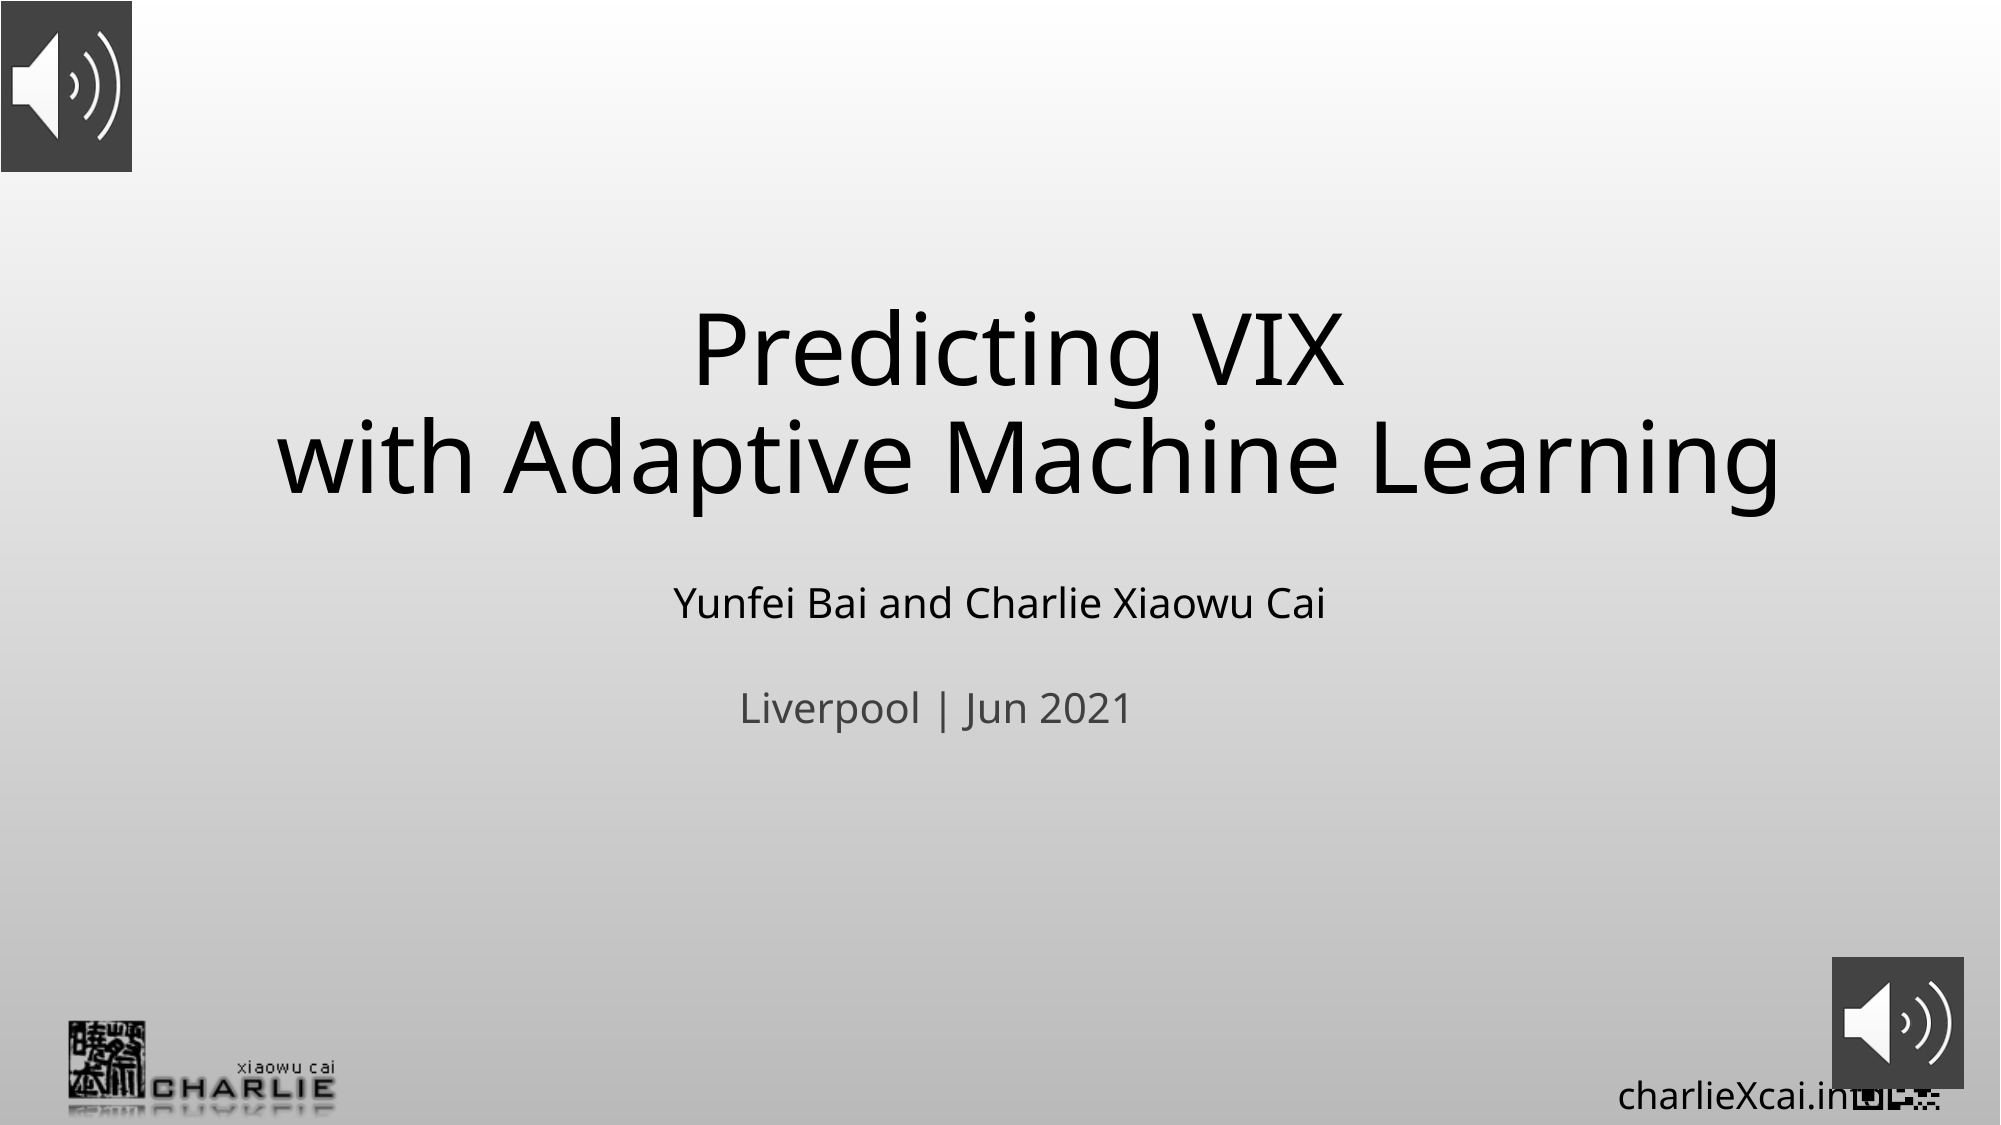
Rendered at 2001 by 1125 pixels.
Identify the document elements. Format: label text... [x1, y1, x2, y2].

subtitle Liverpool | Jun 2021 [417, 663, 1468, 746]
picture [0, 0, 134, 174]
text_box Yunfei Bai and Charlie Xiaowu Cai [344, 569, 1656, 634]
title Predicting VIX with Adaptive Machine Learning [109, 281, 1953, 523]
picture [1830, 955, 1966, 1110]
